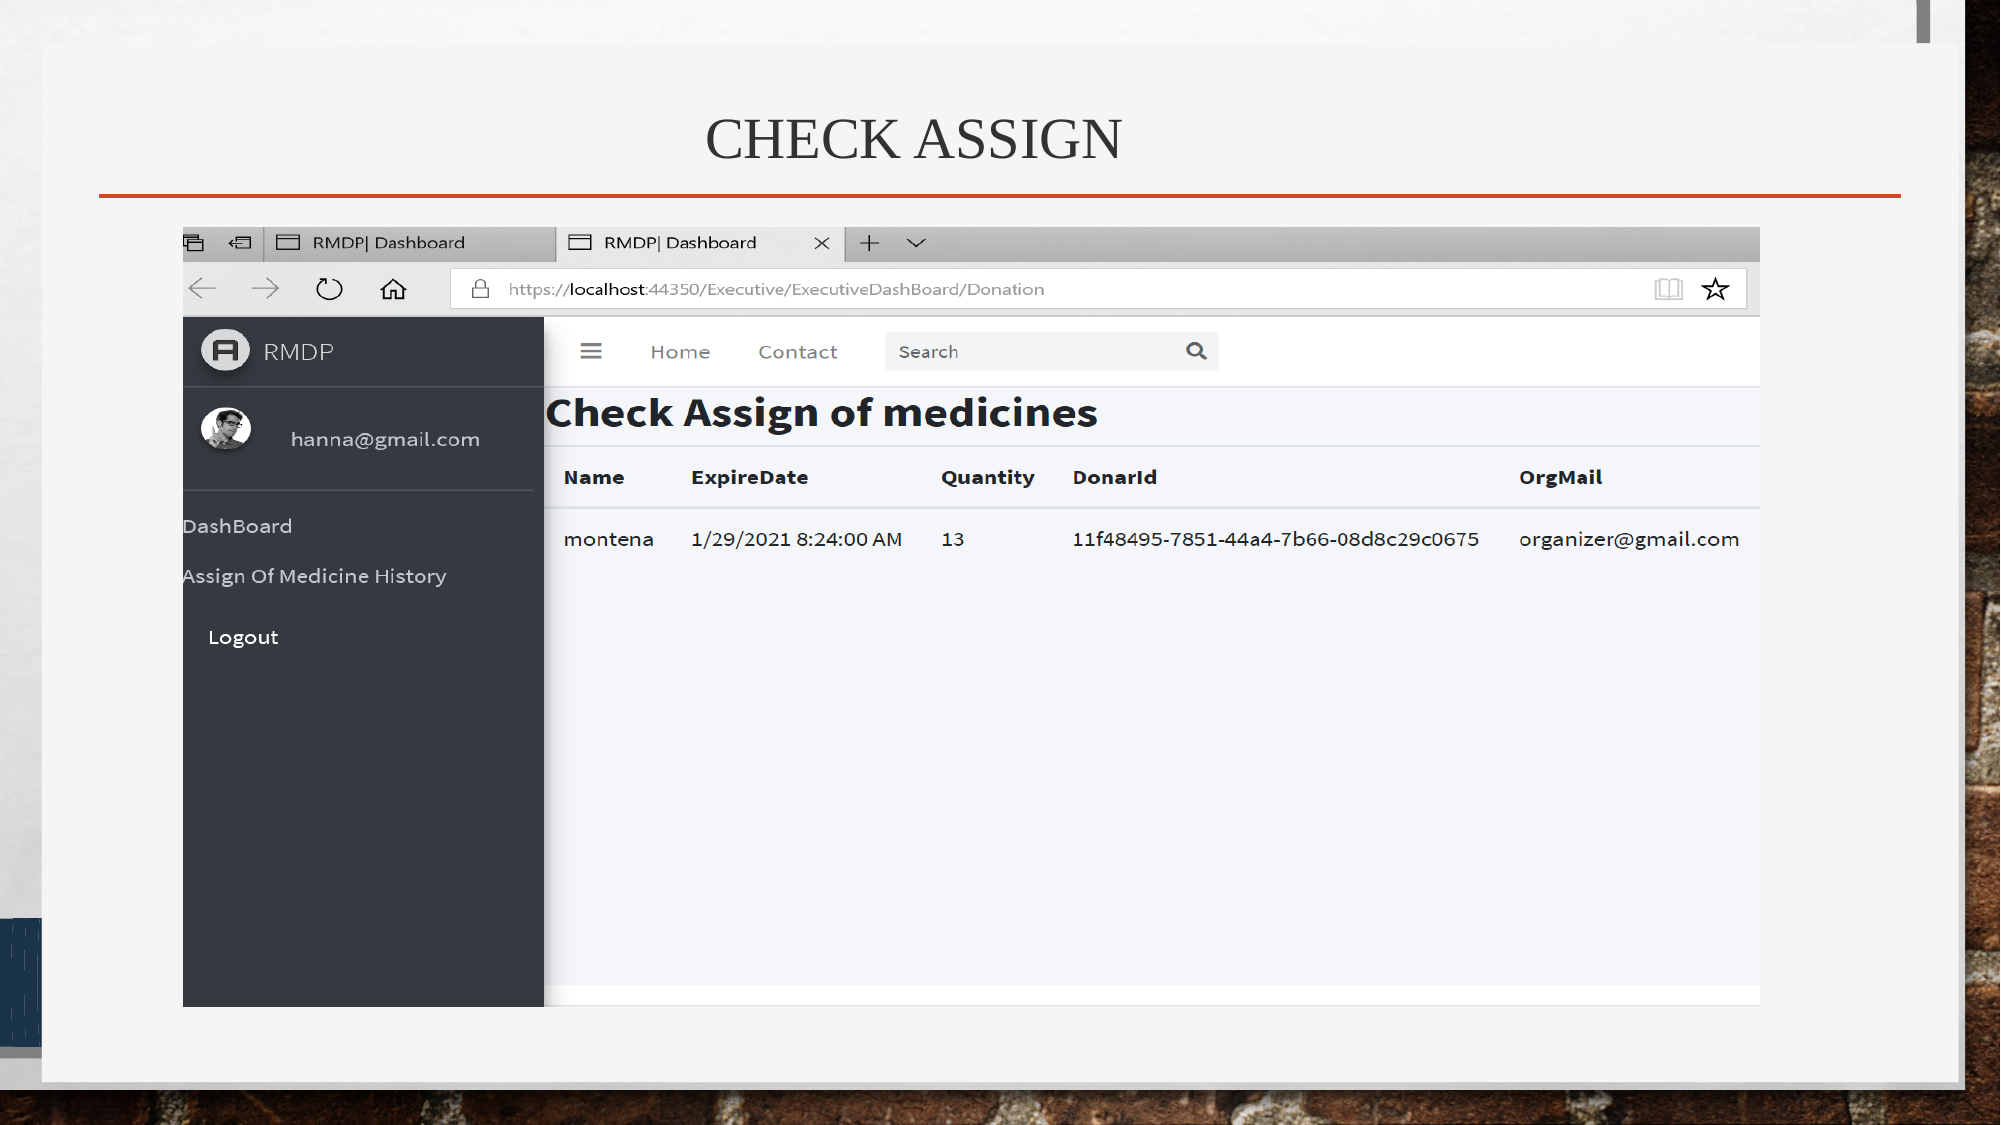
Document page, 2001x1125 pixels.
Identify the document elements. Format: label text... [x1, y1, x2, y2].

title Check Assign [690, 73, 1214, 179]
picture [0, 0, 2000, 1125]
picture [182, 227, 1760, 1007]
